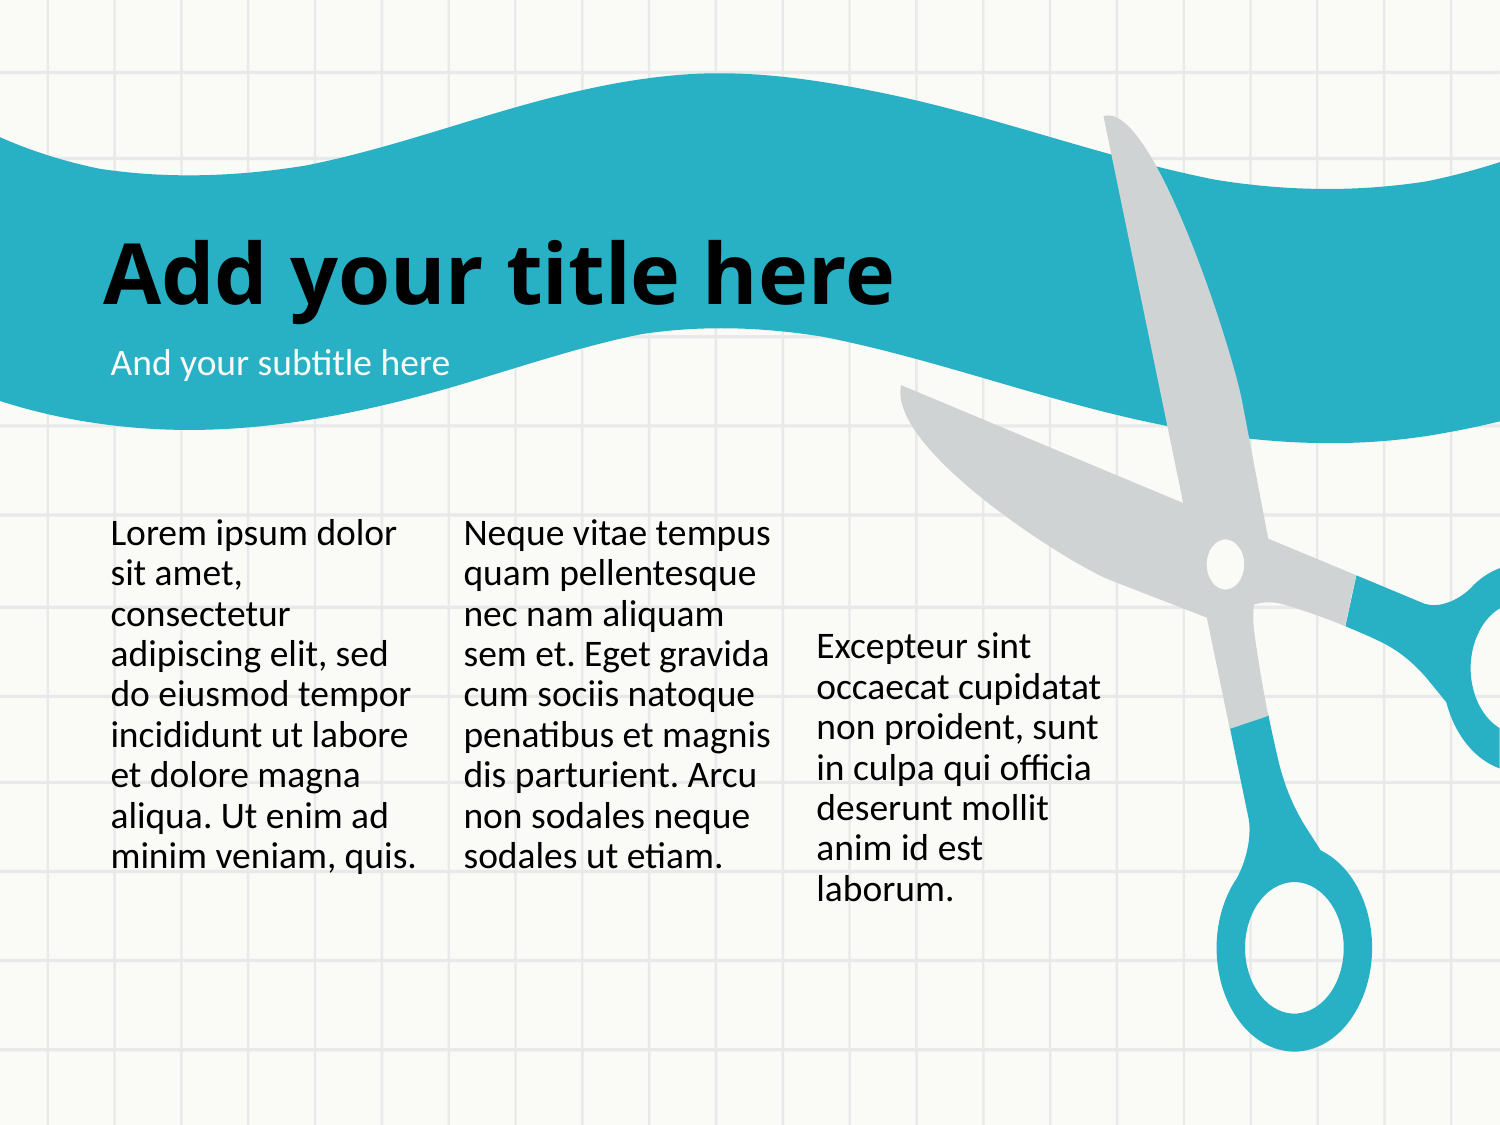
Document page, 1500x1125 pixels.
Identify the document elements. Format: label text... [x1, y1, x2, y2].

list Neque vitae tempus quam pellentesque nec nam aliquam sem et. Eget gravida cum sociis natoque penatibus et magnis dis parturient. Arcu non sodales neque sodales ut etiam. [456, 505, 778, 1052]
title Add your title here [103, 222, 1102, 330]
list Excepteur sint occaecat cupidatat non proident, sunt in culpa qui officia deserunt mollit anim id est laborum. [808, 618, 1130, 1052]
list And your subtitle here [103, 336, 559, 427]
list Lorem ipsum dolor sit amet, consectetur adipiscing elit, sed do eiusmod tempor incididunt ut labore et dolore magna aliqua. Ut enim ad minim veniam, quis. [103, 505, 425, 1052]
